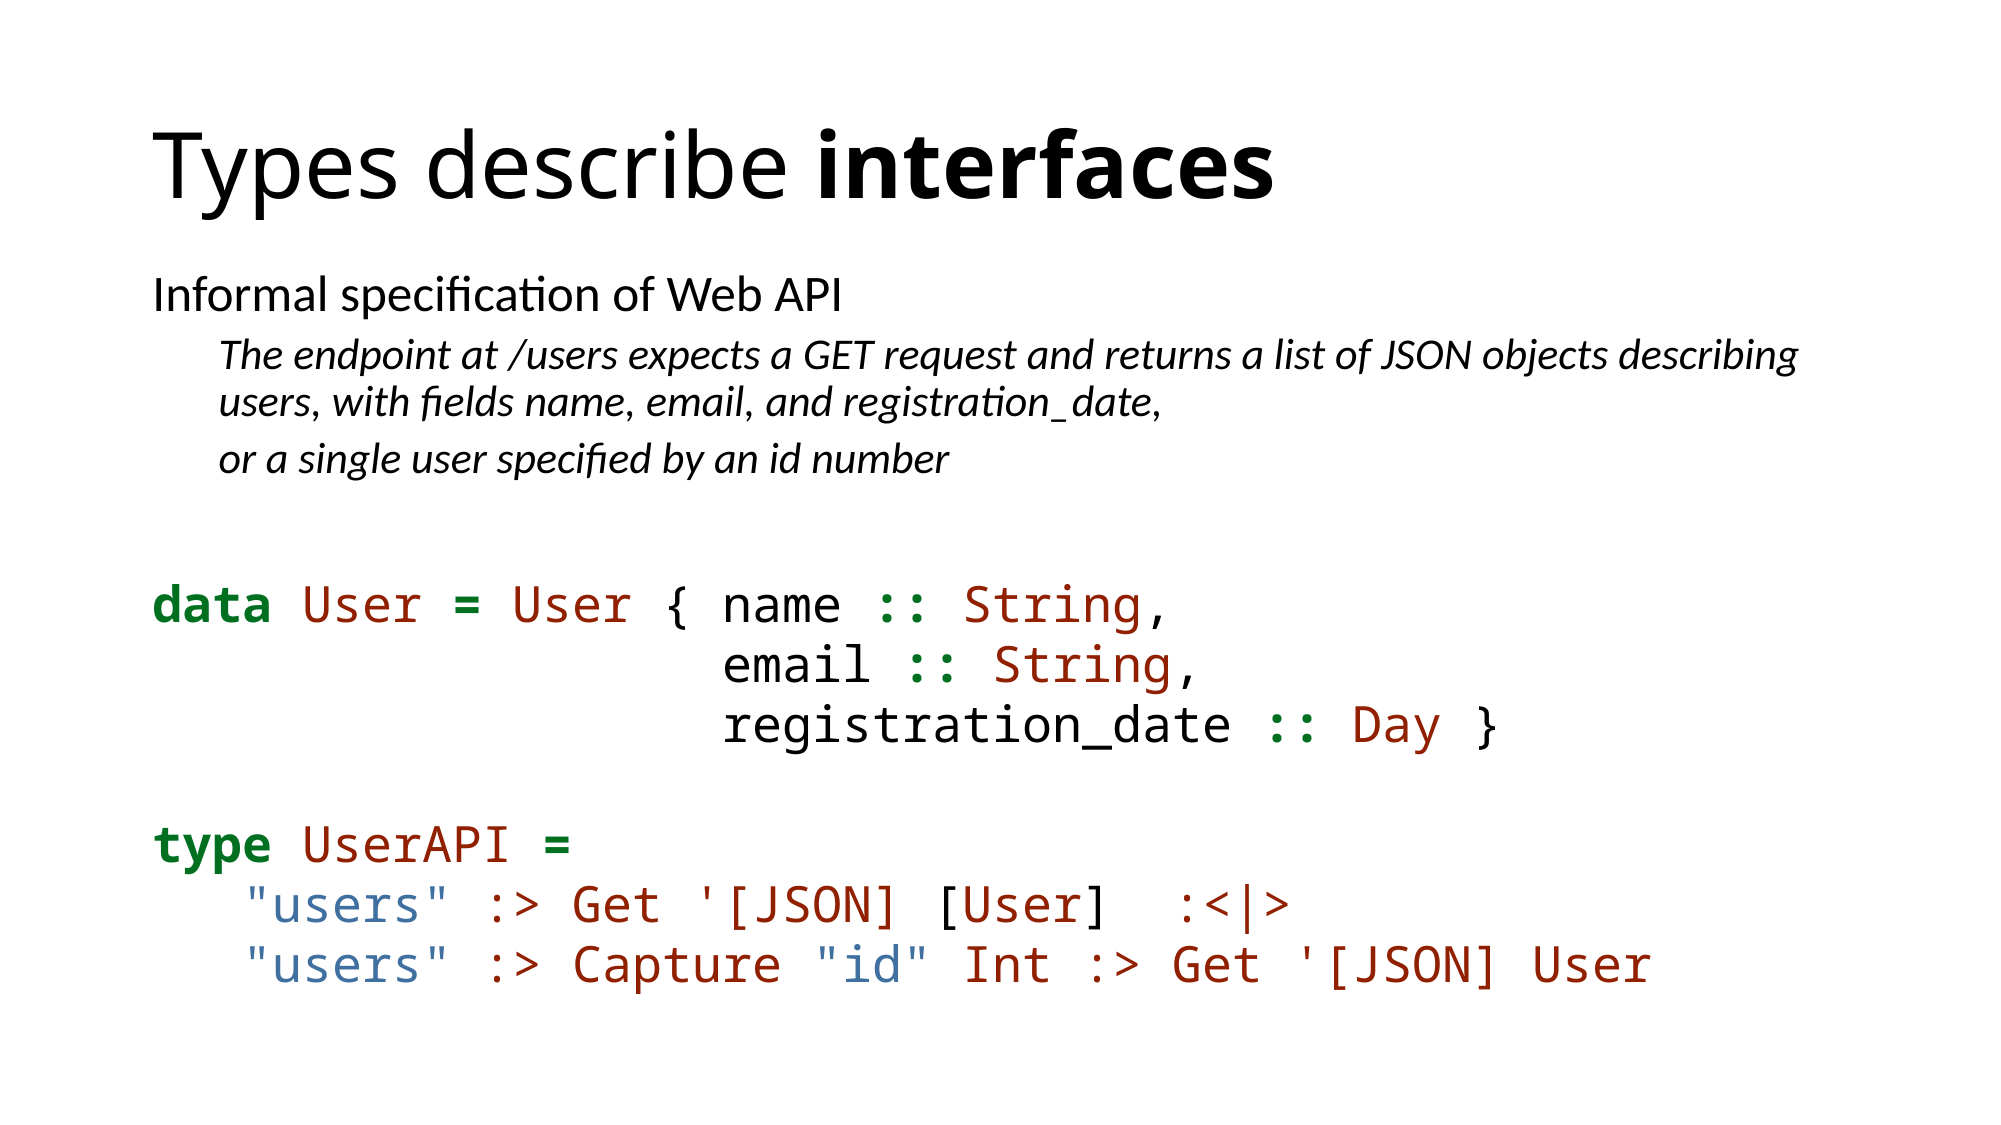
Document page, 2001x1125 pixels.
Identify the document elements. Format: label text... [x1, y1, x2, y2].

list Informal specification of Web API The endpoint at /users expects a GET request and returns a list of JSON objects describing users, with fields name, email, and registration_date, or a single user specified by an id number [137, 259, 1863, 491]
text_box data User = User { name :: String, email :: String, registration_date :: Day } type UserAPI = "users" :> Get '[JSON] [User] :<|> "users" :> Capture "id" Int :> Get '[JSON] User [137, 565, 1731, 1060]
title Types describe interfaces [137, 59, 1863, 259]
